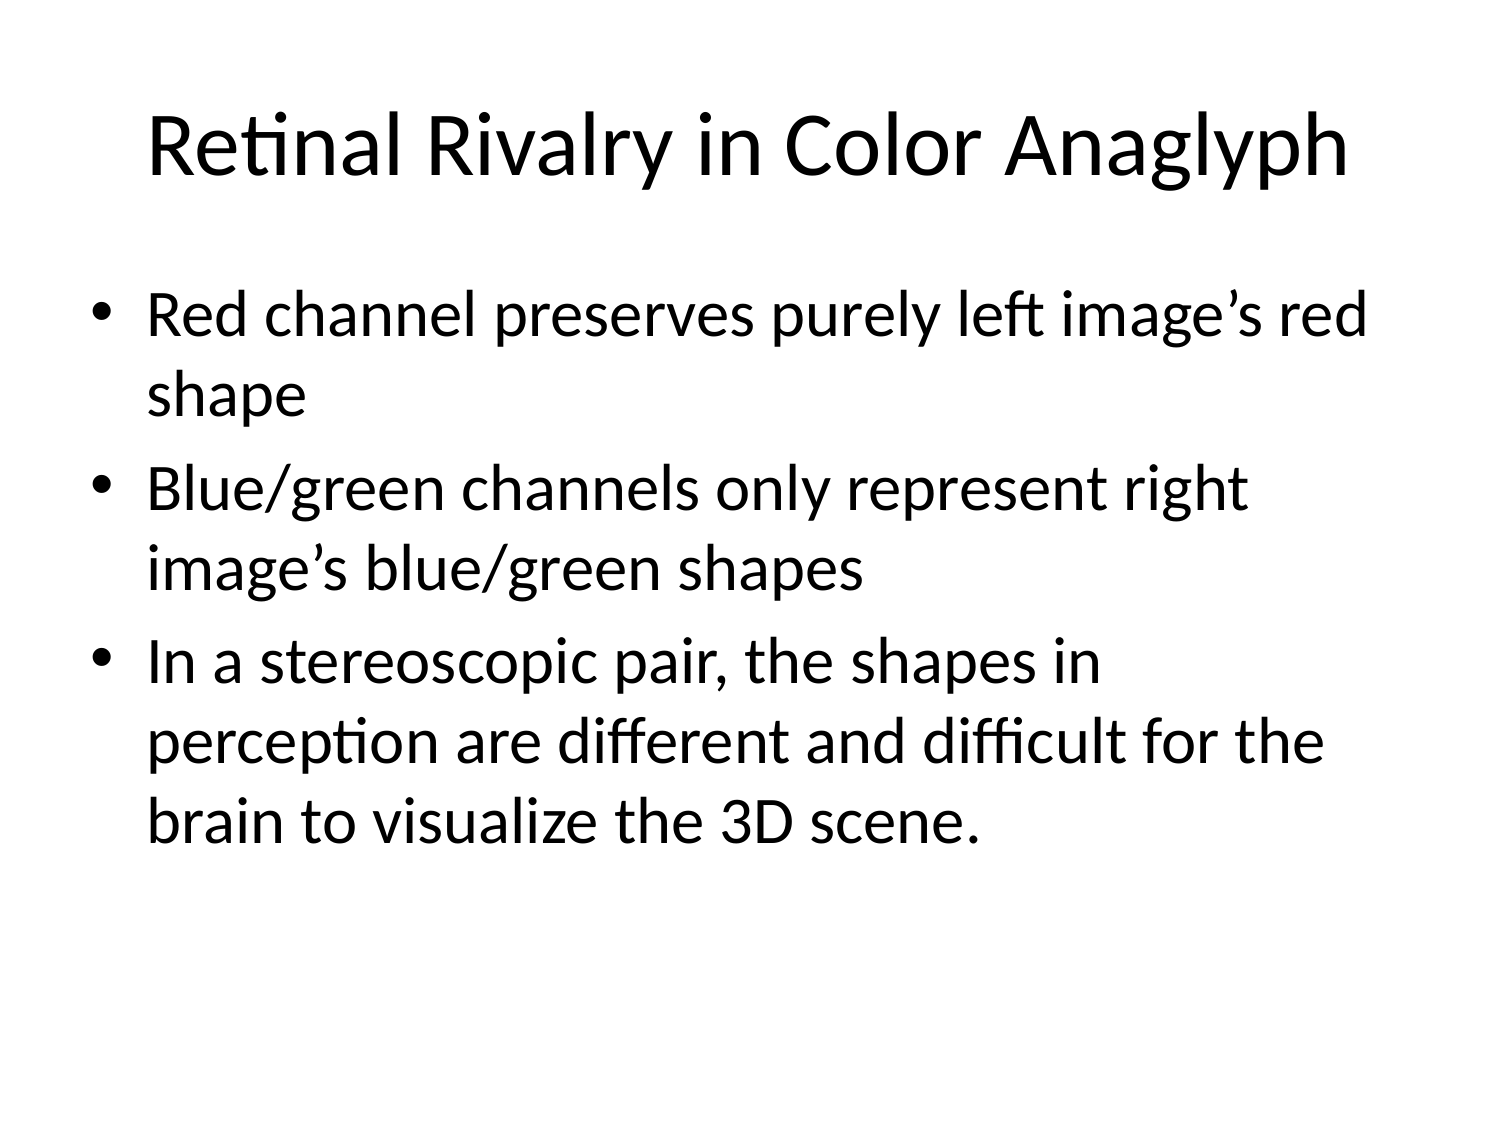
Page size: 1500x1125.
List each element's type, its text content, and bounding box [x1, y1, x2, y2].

title Retinal Rivalry in Color Anaglyph [75, 45, 1425, 233]
list Red channel preserves purely left image’s red shape Blue/green channels only represent right image’s blue/green shapes In a stereoscopic pair, the shapes in perception are different and difficult for the brain to visualize the 3D scene. [75, 262, 1425, 1005]
